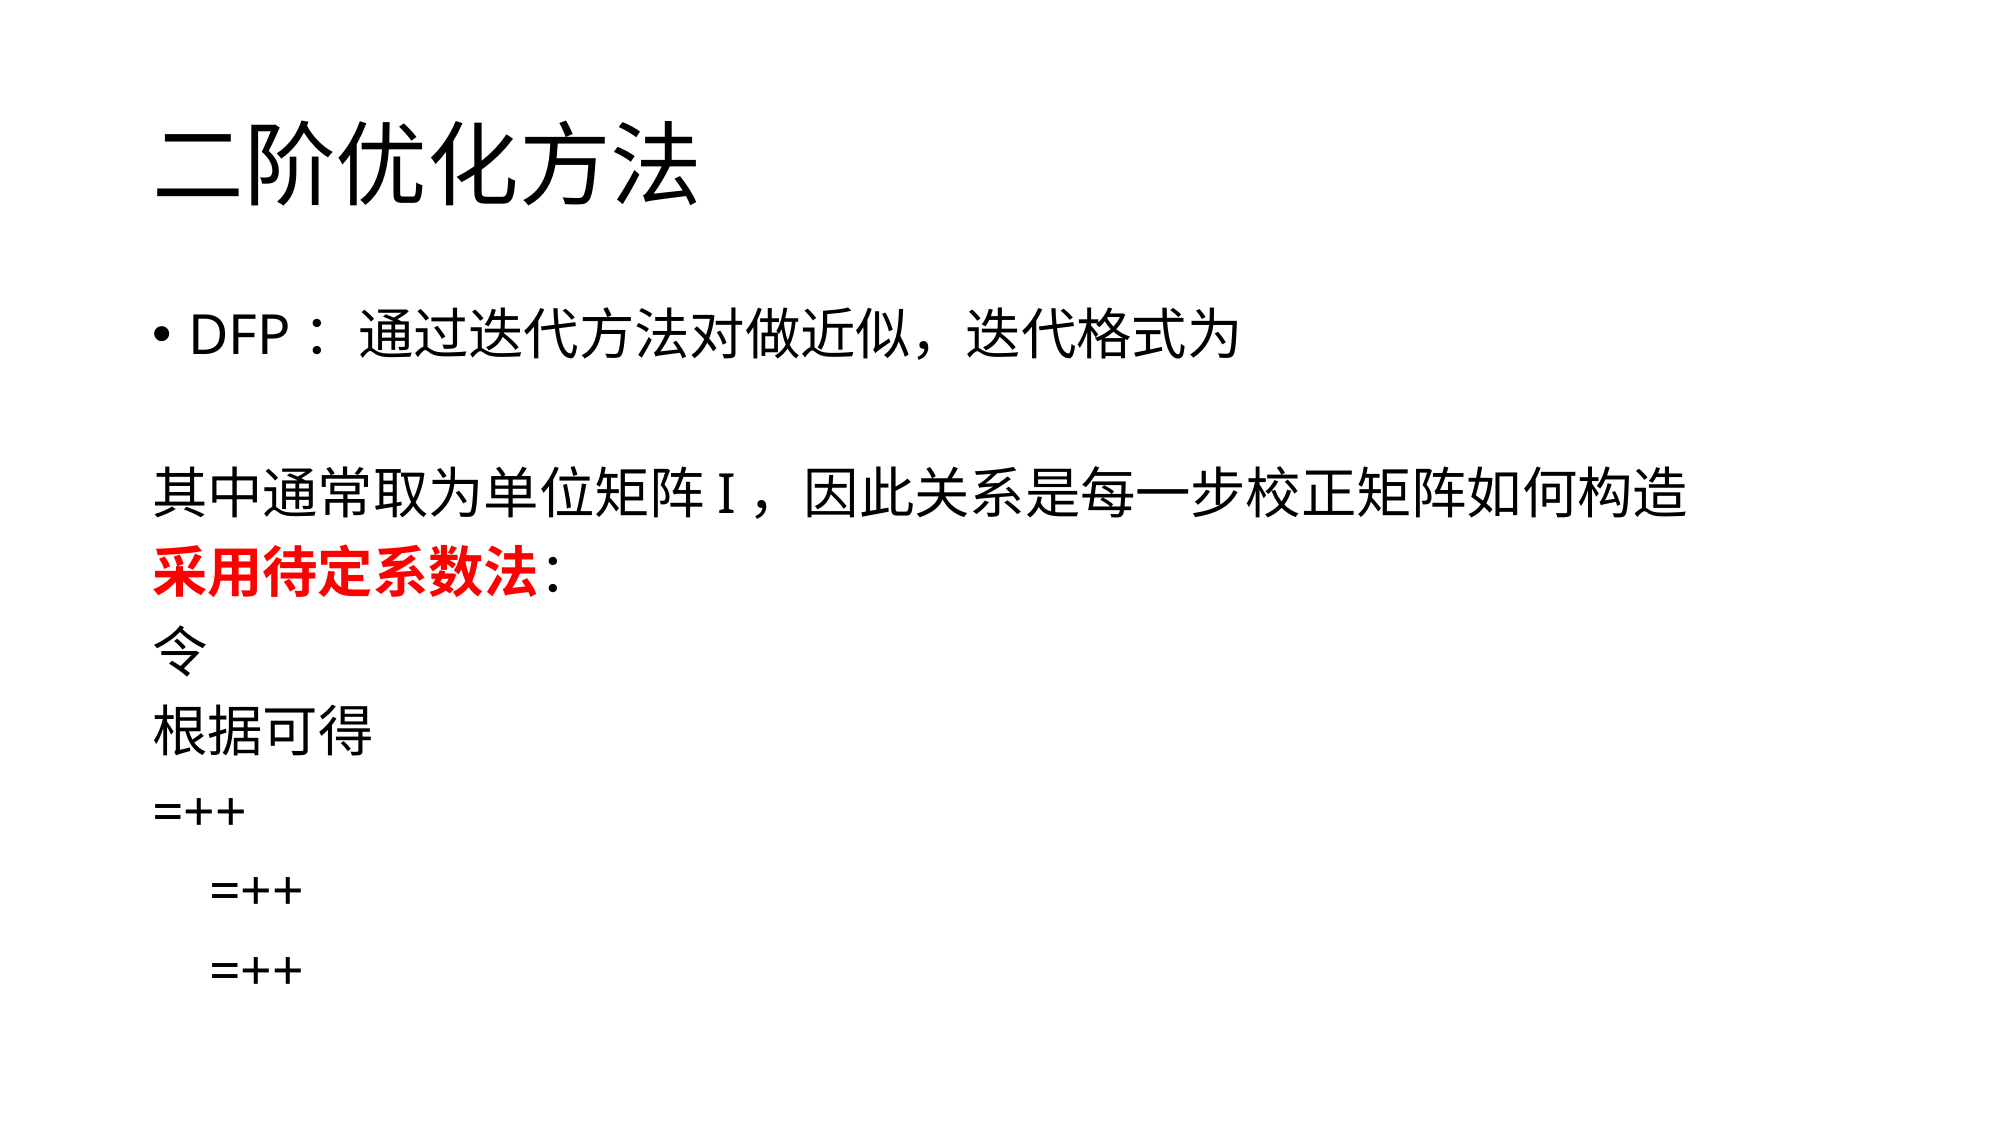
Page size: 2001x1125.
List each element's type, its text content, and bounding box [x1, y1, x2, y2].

title 二阶优化方法 [137, 59, 1863, 278]
